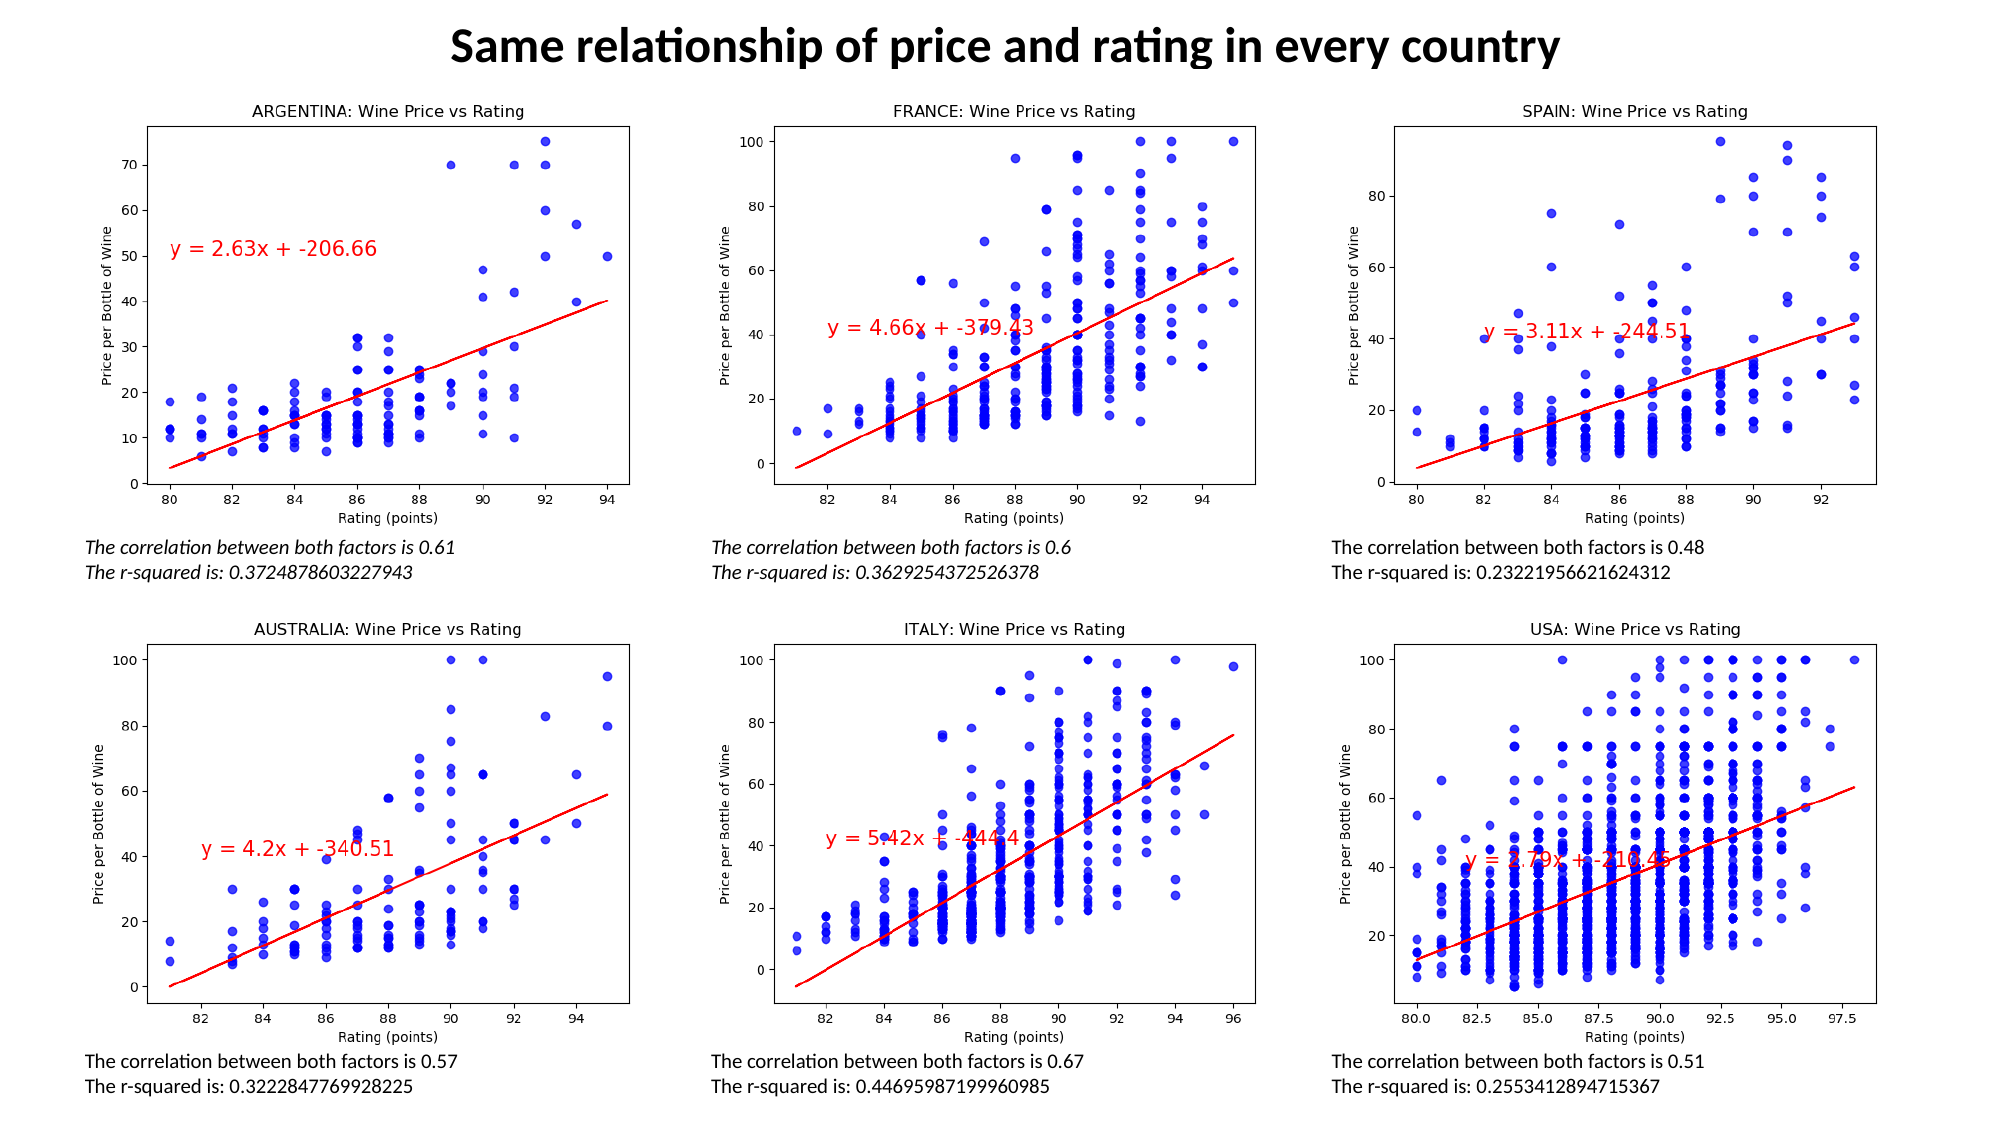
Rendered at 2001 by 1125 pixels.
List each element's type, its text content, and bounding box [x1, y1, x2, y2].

text_box The correlation between both factors is 0.48 The r-squared is: 0.23221956621624312 [1316, 535, 1880, 587]
text_box Same relationship of price and rating in every country [415, 5, 1597, 80]
picture [696, 587, 1938, 1054]
text_box The correlation between both factors is 0.57 The r-squared is: 0.3222847769928225 [69, 1054, 649, 1105]
text_box The correlation between both factors is 0.6 The r-squared is: 0.3629254372526378 [696, 535, 1139, 587]
picture [696, 69, 1938, 535]
picture [69, 69, 691, 535]
text_box The correlation between both factors is 0.67 The r-squared is: 0.44695987199960985 [696, 1054, 1215, 1105]
text_box The correlation between both factors is 0.61 The r-squared is: 0.3724878603227943 [69, 535, 513, 587]
picture [69, 587, 691, 1054]
text_box The correlation between both factors is 0.51 The r-squared is: 0.2553412894715367 [1316, 1054, 1729, 1105]
